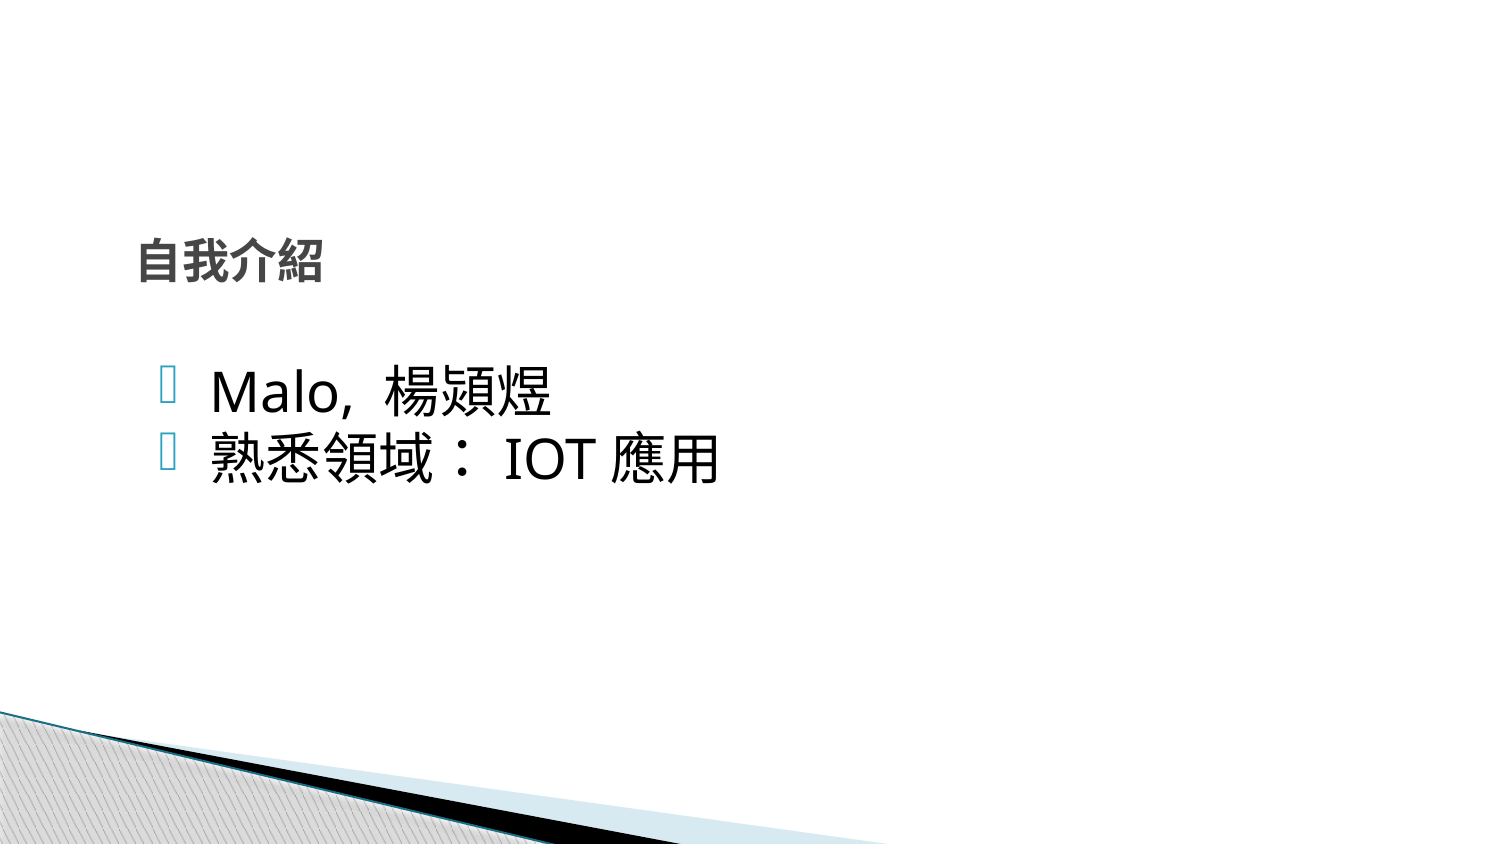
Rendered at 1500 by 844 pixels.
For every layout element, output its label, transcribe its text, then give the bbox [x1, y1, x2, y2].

list Malo, 楊熲煜 熟悉領域：IOT應用 [119, 341, 1381, 712]
title 自我介紹 [119, 216, 1381, 305]
